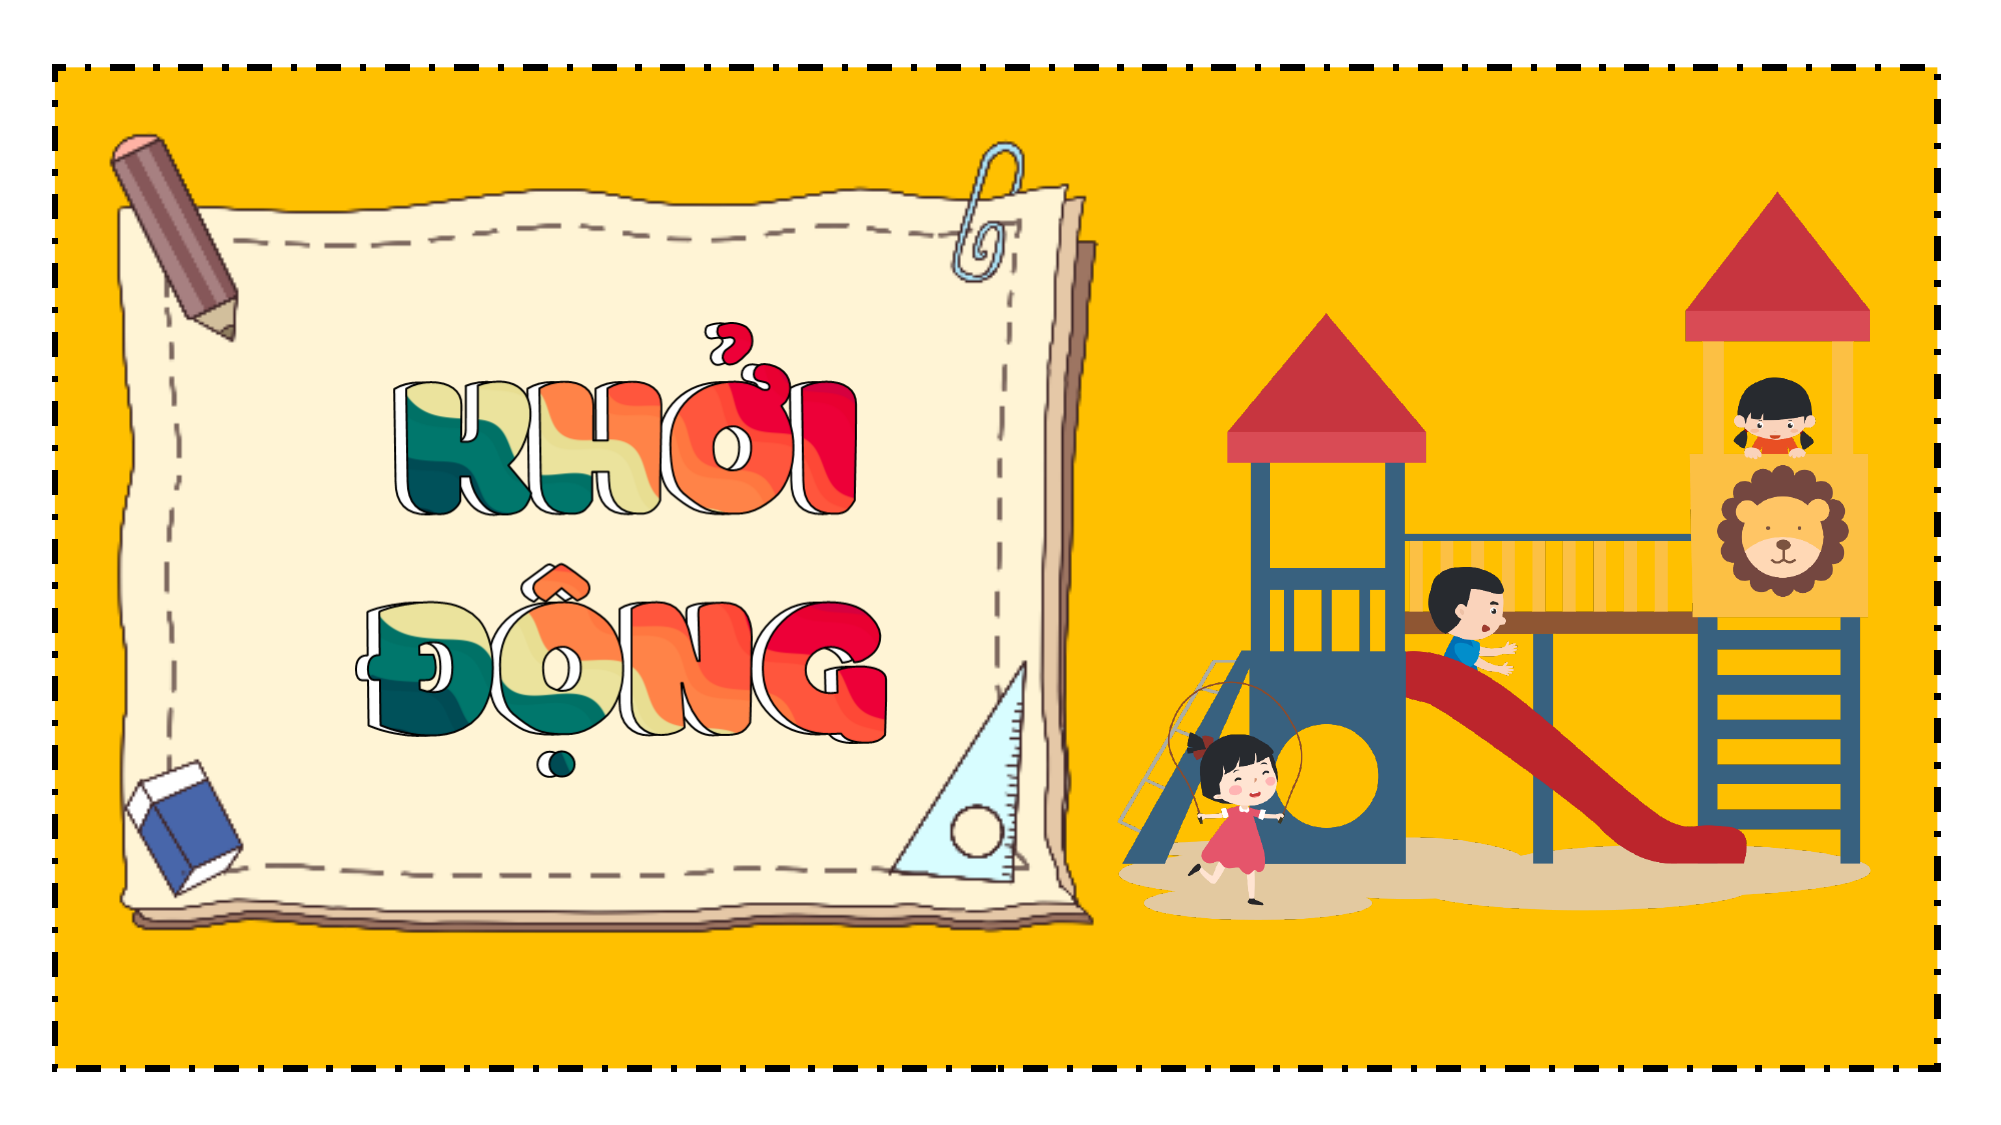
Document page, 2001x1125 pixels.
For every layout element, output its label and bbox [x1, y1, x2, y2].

picture [0, 108, 1878, 1069]
text_box [54, 66, 1938, 1070]
